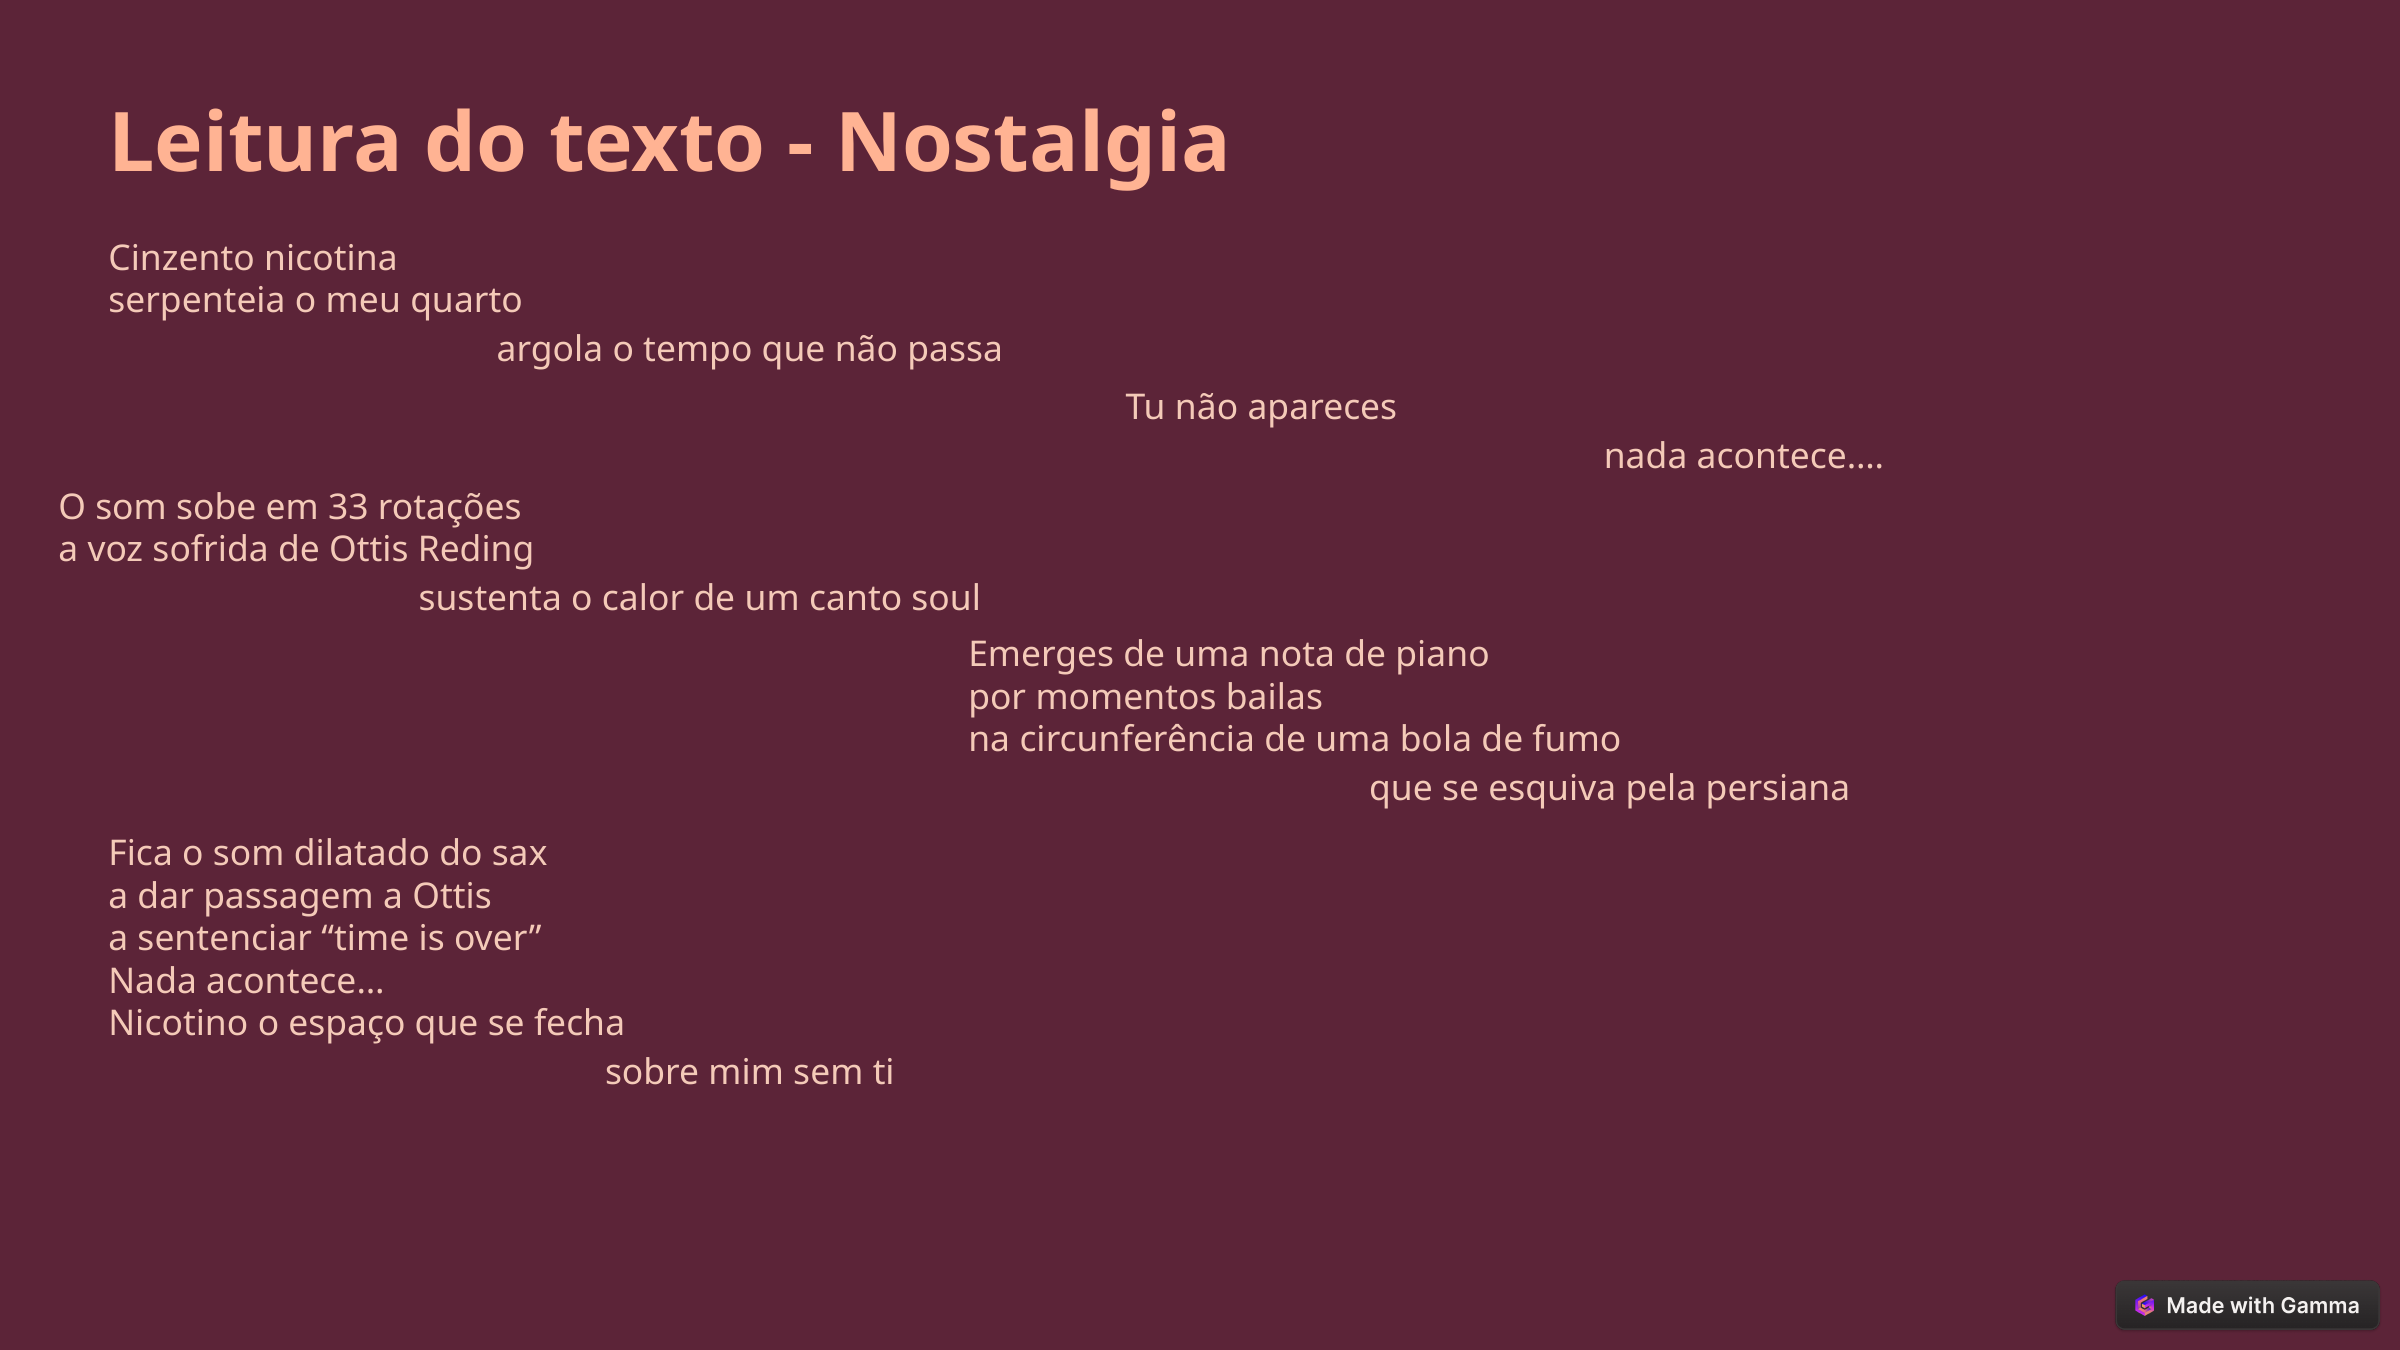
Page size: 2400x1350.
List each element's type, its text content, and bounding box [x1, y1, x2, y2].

text_box Tu não apareces nada acontece…. [968, 384, 2252, 484]
text_box Leitura do texto - Nostalgia [108, 85, 1140, 189]
text_box O som sobe em 33 rotações a voz sofrida de Ottis Reding sustenta o calor de um canto soul [58, 483, 1342, 633]
picture [2106, 1271, 2389, 1339]
text_box Cinzento nicotina serpenteia o meu quarto argola o tempo que não passa [108, 234, 1392, 384]
text_box Fica o som dilatado do sax a dar passagem a Ottis a sentenciar “time is over” Nada acontece… Nicotino o espaço que se fecha sobre mim sem ti [108, 830, 1392, 1128]
text_box Emerges de uma nota de piano por momentos bailas na circunferência de uma bola de fumo que se esquiva pela persiana [968, 631, 2252, 830]
